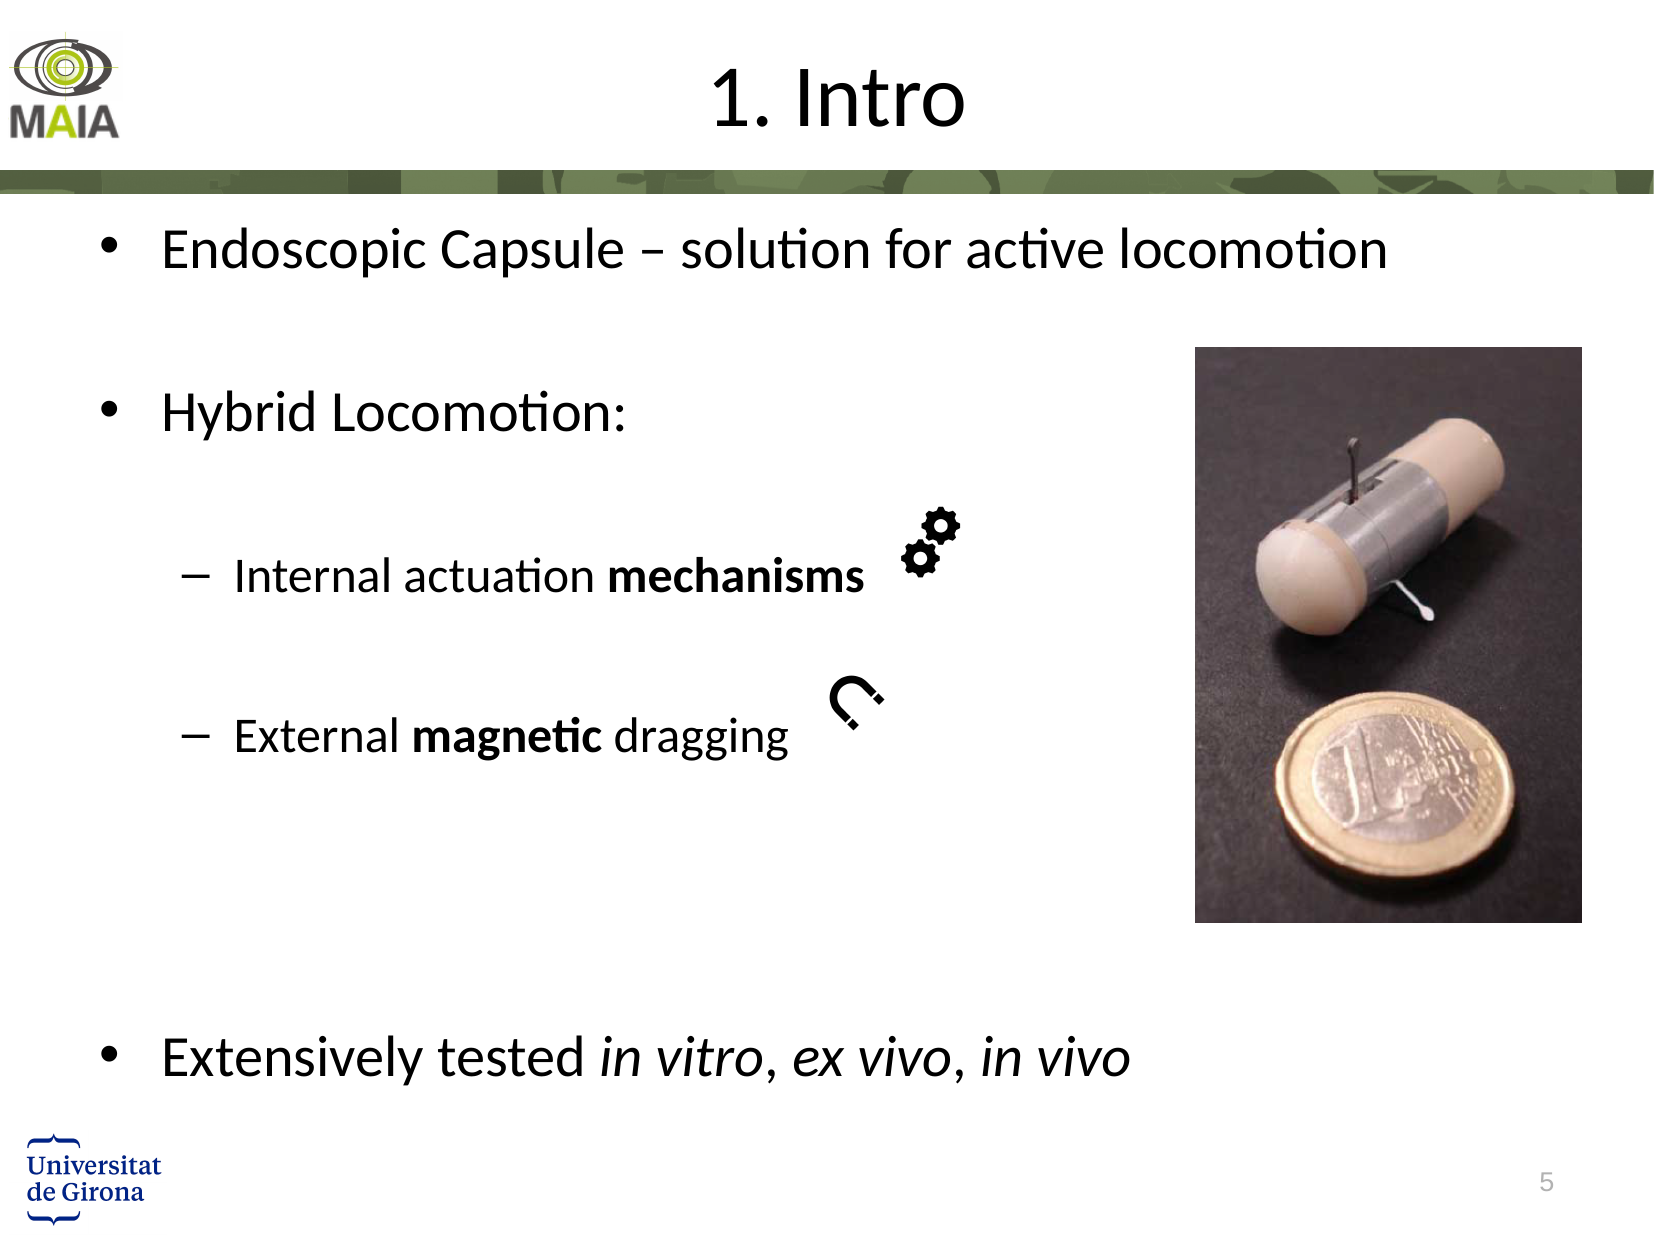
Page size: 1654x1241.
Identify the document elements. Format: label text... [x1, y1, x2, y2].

picture [8, 31, 92, 144]
picture [887, 499, 974, 586]
list Endoscopic Capsule – solution for active locomotion Hybrid Locomotion: Internal actuation mechanisms External magnetic dragging Extensively tested in vitro, ex vivo, in vivo [82, 201, 1446, 1144]
slide_number 5 [1185, 1149, 1571, 1216]
picture [826, 672, 889, 734]
picture [1195, 346, 1582, 923]
title 1. Intro [92, 29, 1582, 153]
